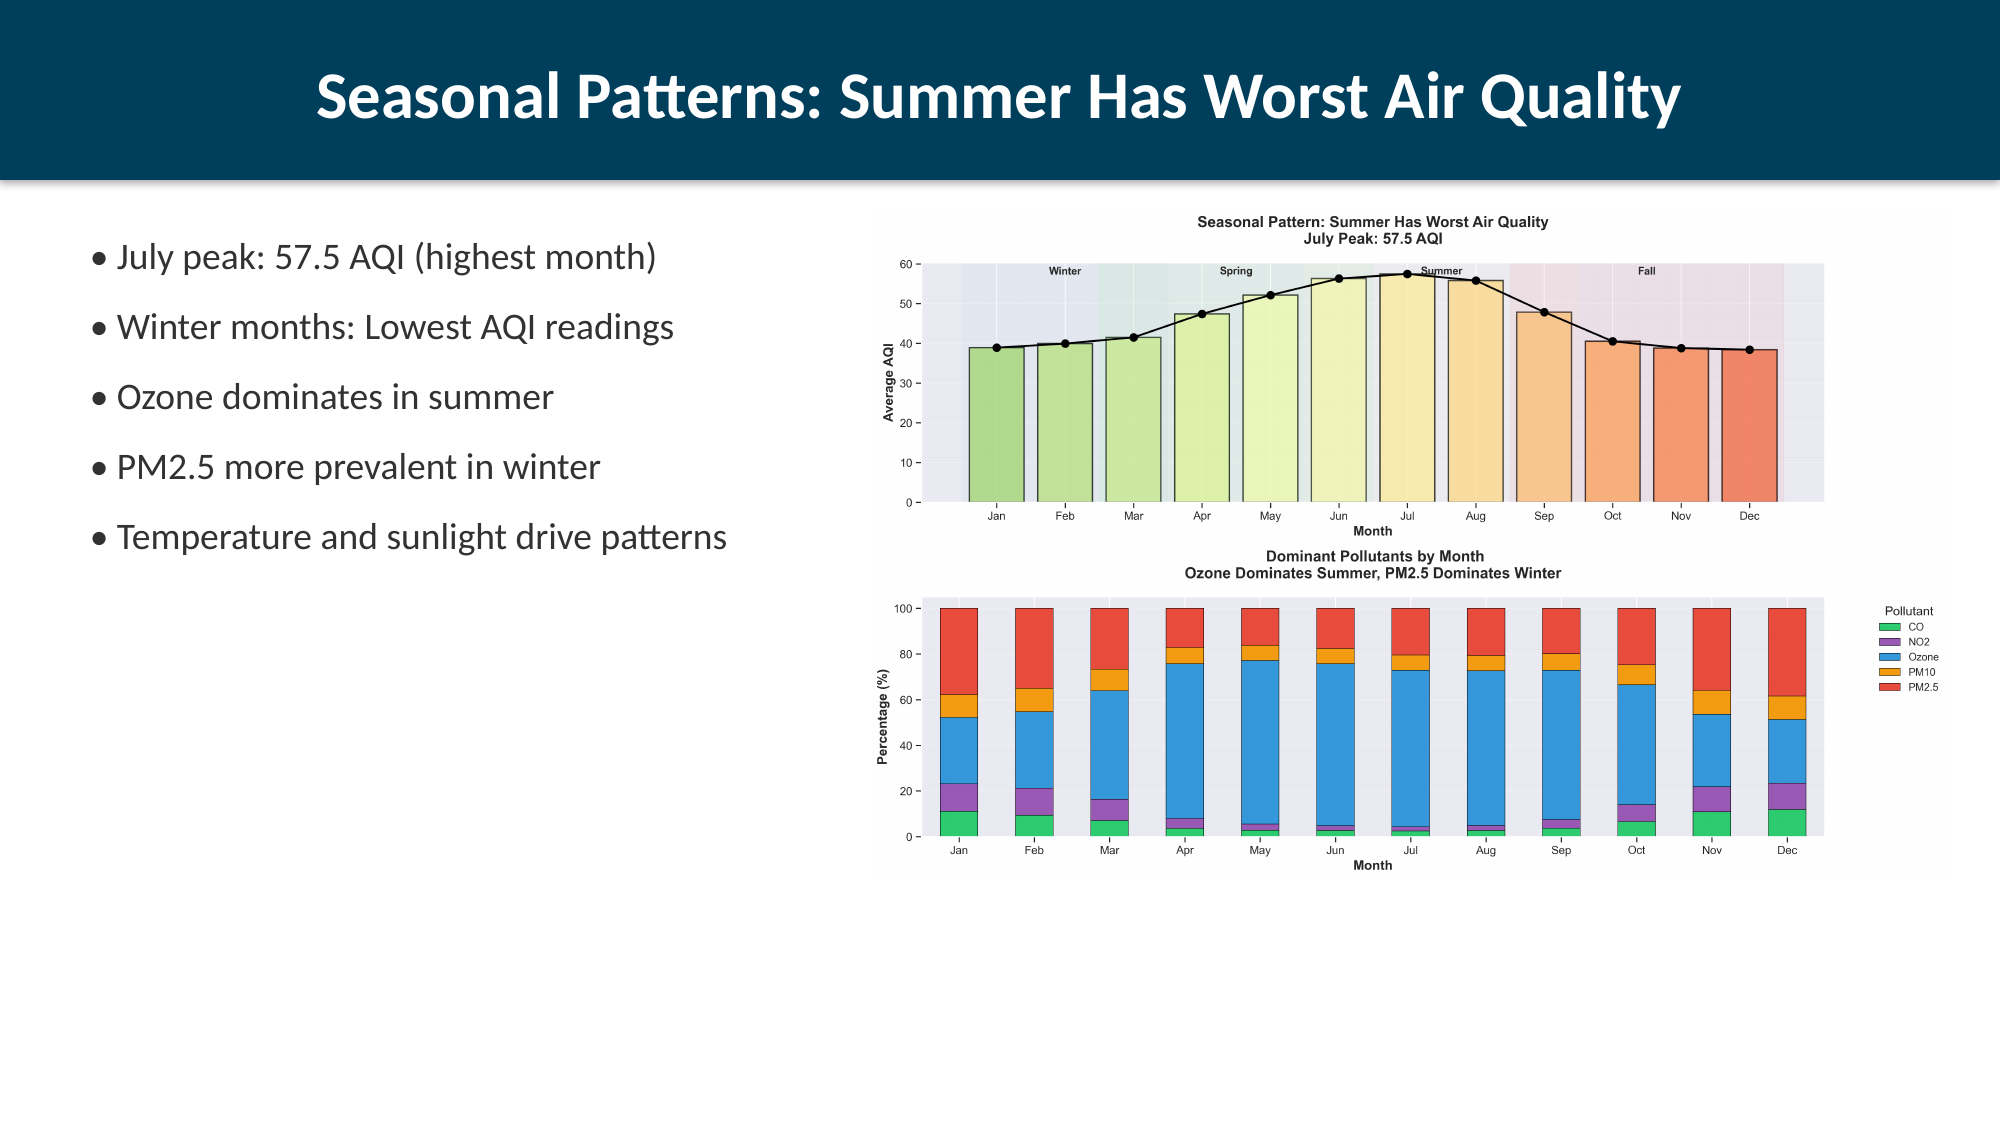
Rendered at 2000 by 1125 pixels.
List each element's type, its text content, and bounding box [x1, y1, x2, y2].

text_box • July peak: 57.5 AQI (highest month) • Winter months: Lowest AQI readings • Ozone dominates in summer • PM2.5 more prevalent in winter • Temperature and sunlight drive patterns [74, 224, 825, 565]
text_box Seasonal Patterns: Summer Has Worst Air Quality [301, 44, 1699, 140]
picture [869, 209, 1951, 880]
text_box [0, 0, 2000, 181]
